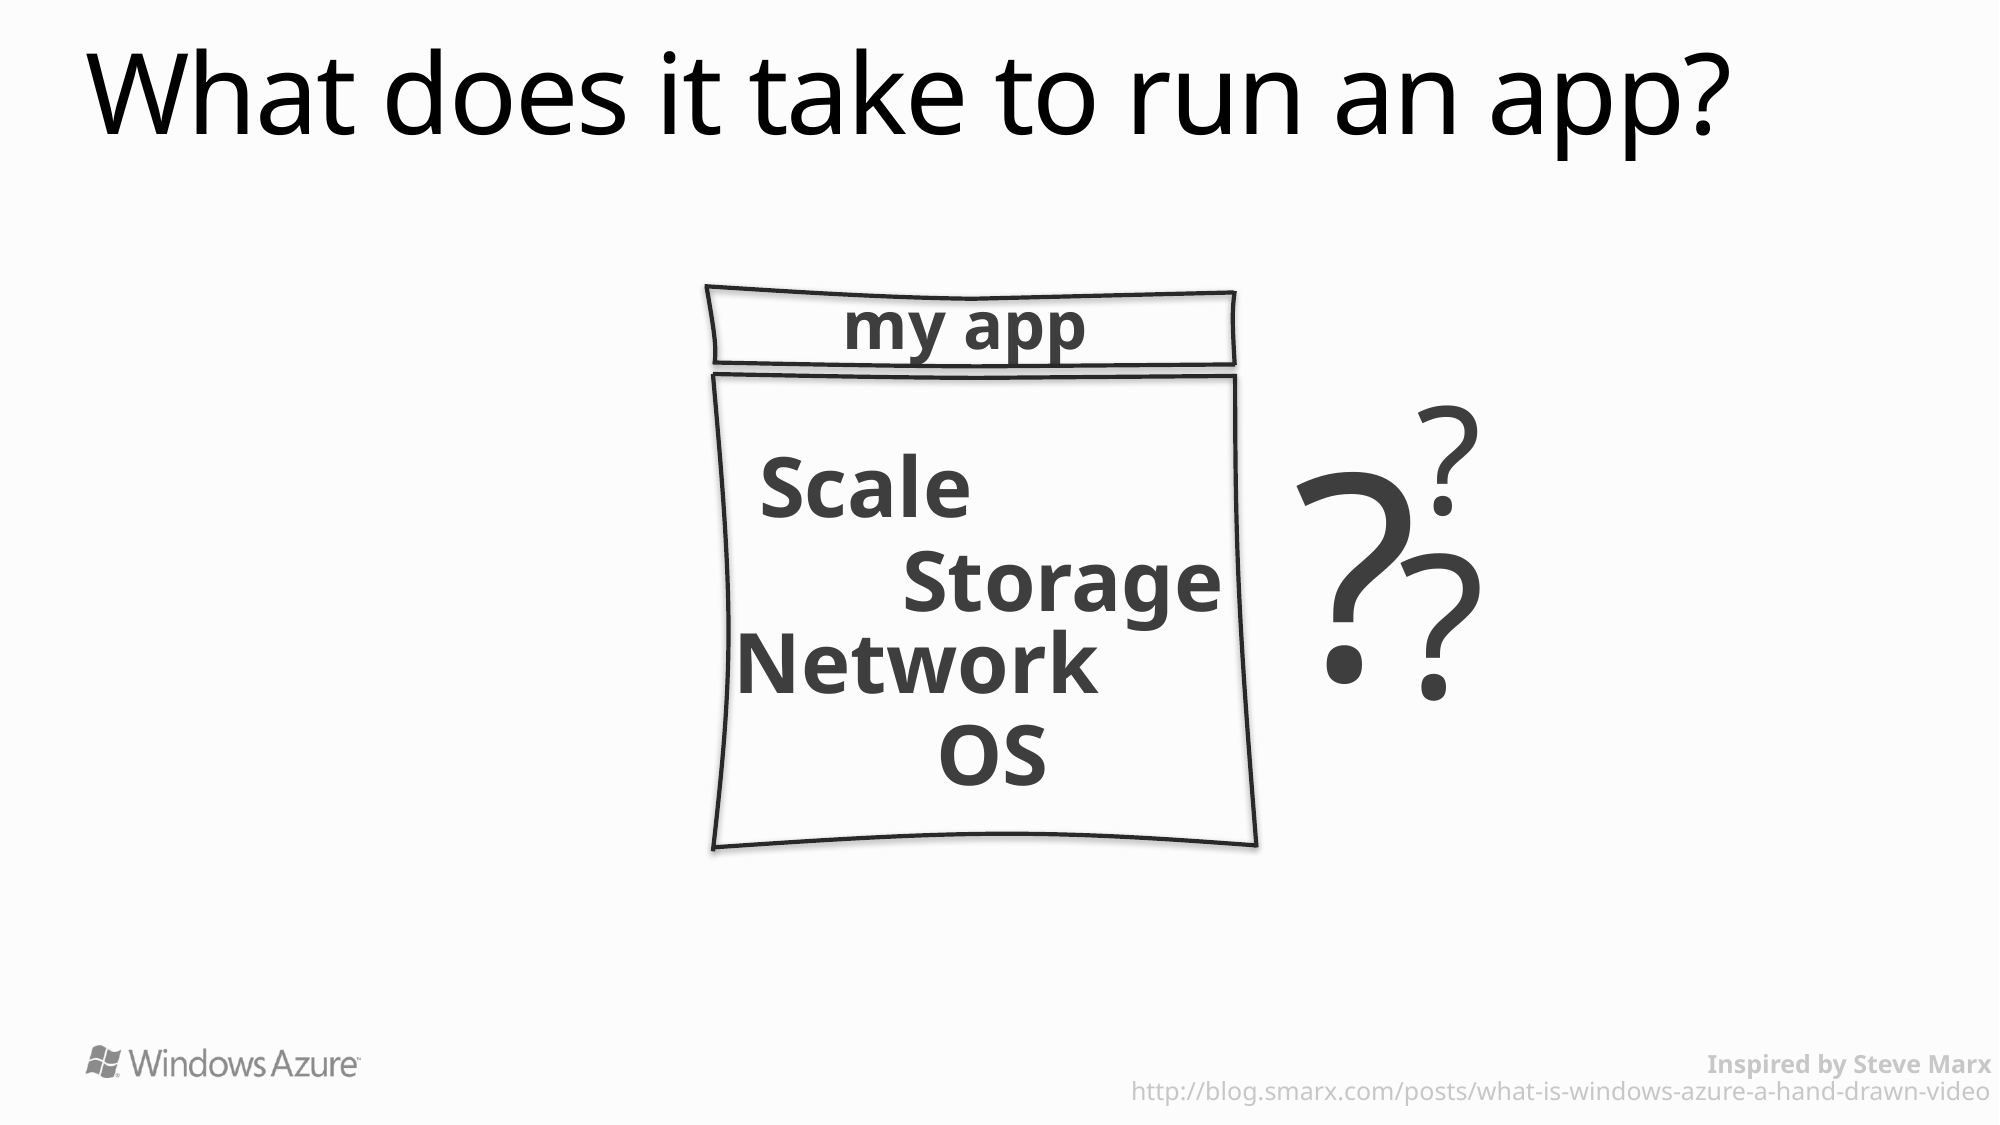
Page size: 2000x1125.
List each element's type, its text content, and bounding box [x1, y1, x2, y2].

text_box [712, 360, 1236, 369]
text_box [1233, 381, 1259, 848]
text_box [1230, 290, 1237, 364]
text_box ? [1293, 432, 1416, 743]
text_box ? [1416, 385, 1483, 526]
text_box ? [1398, 526, 1486, 743]
text_box Storage [902, 539, 1225, 630]
text_box [718, 374, 1236, 380]
text_box Inspired by Steve Marx http://blog.smarx.com/posts/what-is-windows-azure-a-hand-drawn-video [1131, 1052, 1993, 1107]
text_box [710, 373, 731, 852]
title What does it take to run an app? [85, 37, 1914, 161]
text_box my app [842, 292, 1089, 362]
text_box [706, 296, 718, 361]
text_box [721, 831, 1249, 849]
text_box [704, 284, 1232, 299]
text_box Scale [759, 445, 973, 536]
text_box Network [733, 621, 1100, 712]
text_box OS [936, 713, 1049, 804]
